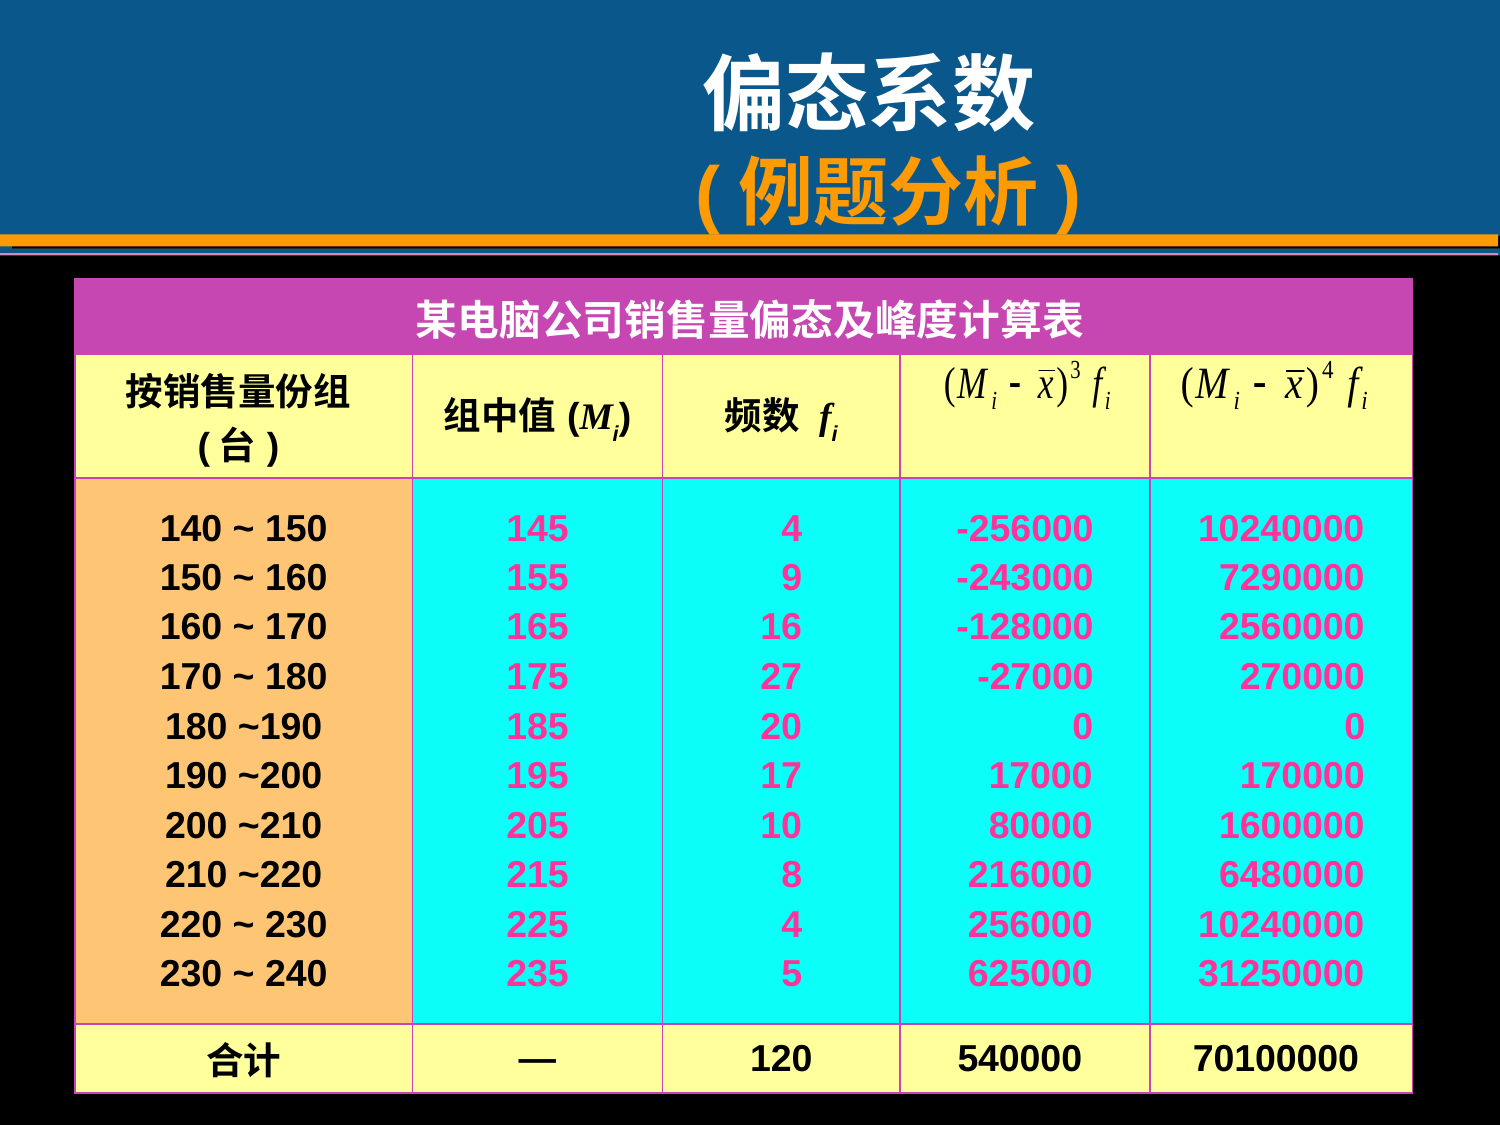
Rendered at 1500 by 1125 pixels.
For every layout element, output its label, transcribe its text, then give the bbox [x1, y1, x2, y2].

table_cell 120 [663, 1025, 899, 1092]
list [1175, 349, 1376, 421]
table_cell 合计 [76, 1025, 412, 1092]
table_cell 540000 [901, 1025, 1149, 1092]
table_cell [1151, 355, 1412, 477]
table_cell 10240000 7290000 2560000 270000 0 170000 1600000 6480000 10240000 31250000 [1151, 479, 1412, 1023]
table_cell [901, 355, 1149, 477]
table_cell 70100000 [1151, 1025, 1412, 1092]
table_cell — [413, 1025, 662, 1092]
table_cell 140 ~ 150 150 ~ 160 160 ~ 170 170 ~ 180 180 ~190 190 ~200 200 ~210 210 ~220 220 ~ 230 230 ~ 240 [76, 479, 412, 1023]
table_cell 频数 fi [663, 355, 899, 477]
text_box [0, 255, 1500, 1125]
table_cell 组中值(Mi) [413, 355, 662, 477]
title 偏态系数 (例题分析) [312, 50, 1425, 238]
table_cell 按销售量份组(台) [76, 355, 412, 477]
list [939, 349, 1117, 421]
table_cell 145 155 165 175 185 195 205 215 225 235 [413, 479, 662, 1023]
table_cell 4 9 16 27 20 17 10 8 4 5 [663, 479, 899, 1023]
table_header 某电脑公司销售量偏态及峰度计算表 [76, 280, 1412, 353]
table_cell -256000 -243000 -128000 -27000 0 17000 80000 216000 256000 625000 [901, 479, 1149, 1023]
